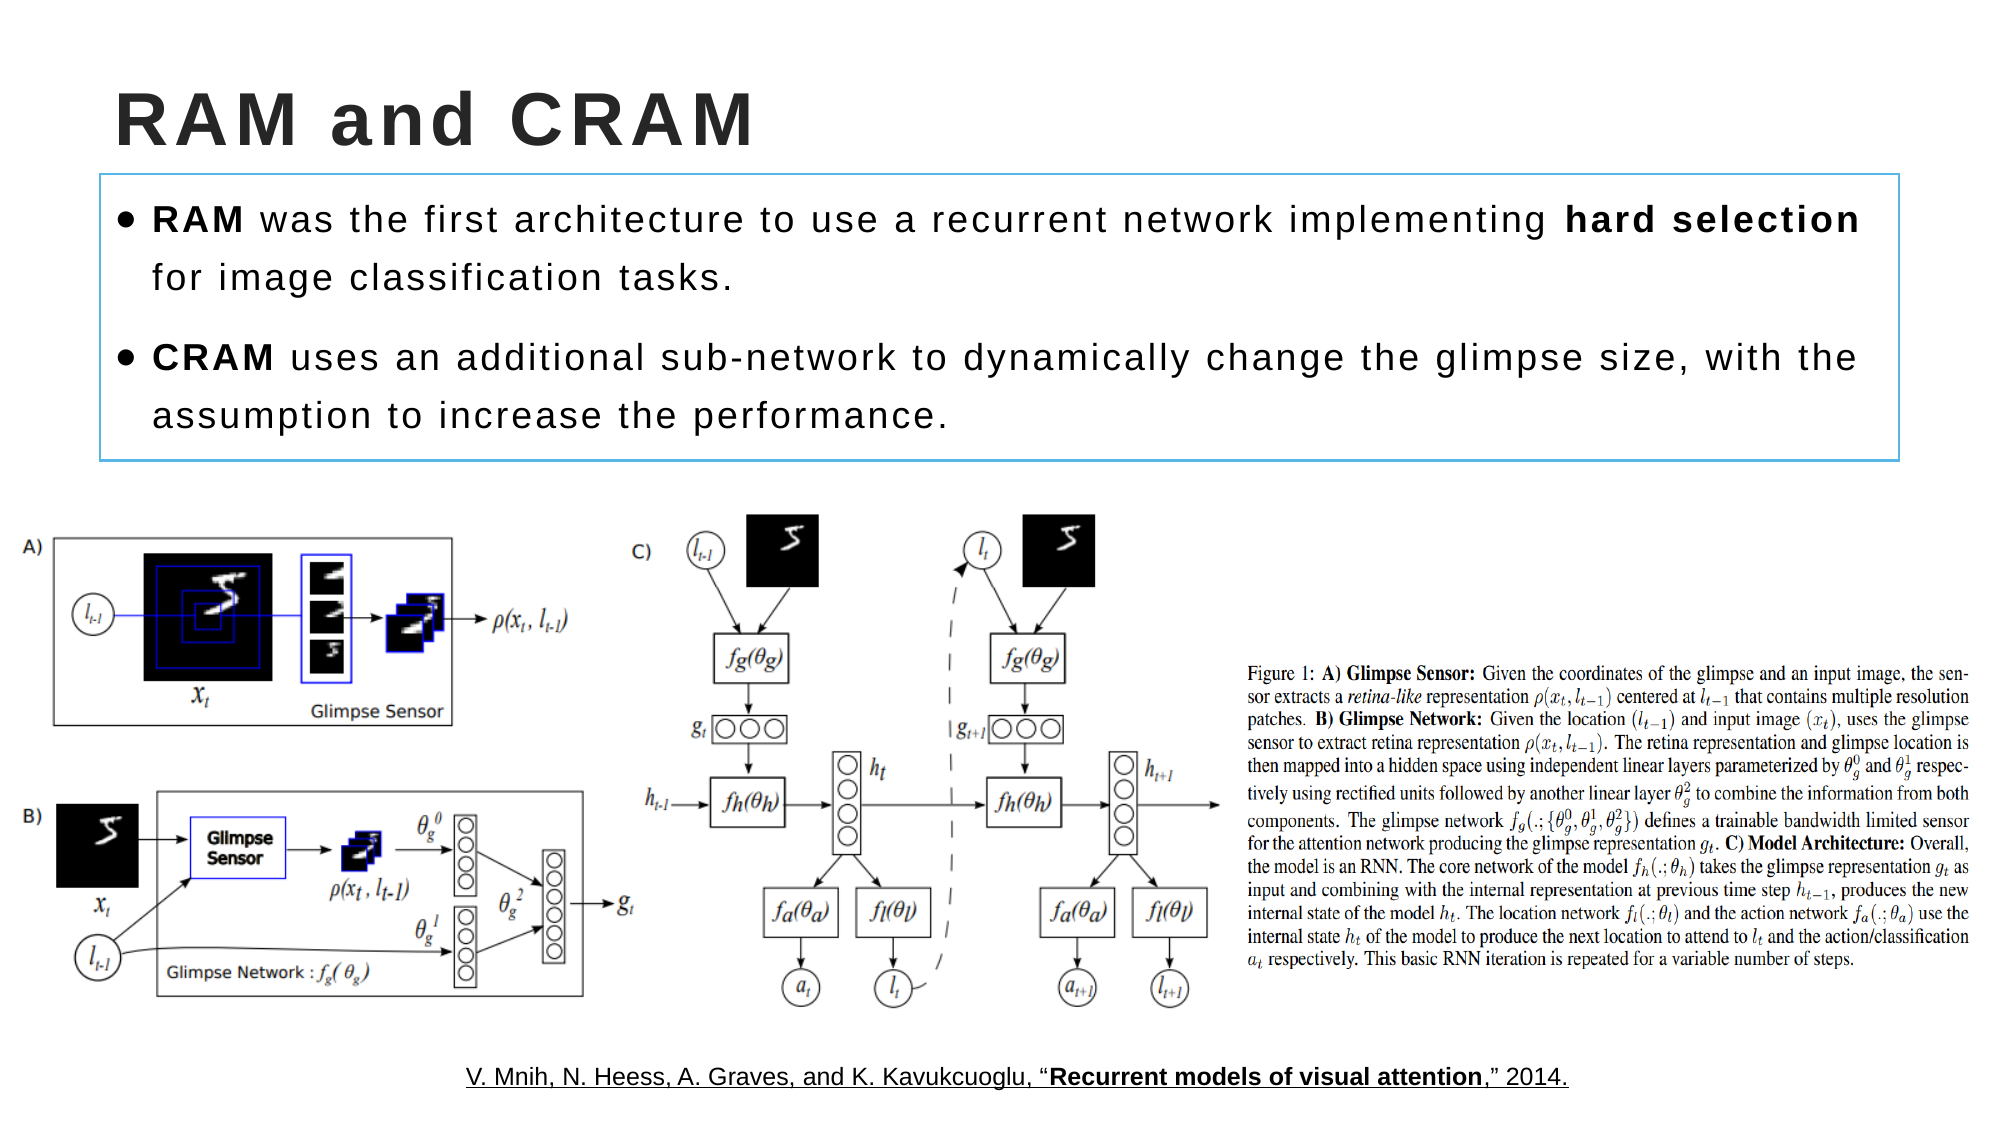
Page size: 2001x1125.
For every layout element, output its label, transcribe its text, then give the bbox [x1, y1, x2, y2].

list RAM was the first architecture to use a recurrent network implementing hard selection for image classification tasks. CRAM uses an additional sub-network to dynamically change the glimpse size, with the assumption to increase the performance. [99, 173, 1900, 462]
title RAM and CRAM [99, 58, 1900, 173]
text_box V. Mnih, N. Heess, A. Graves, and K. Kavukcuoglu, “Recurrent models of visual attention,” 2014. [155, 1053, 1879, 1098]
picture [0, 497, 1979, 1017]
